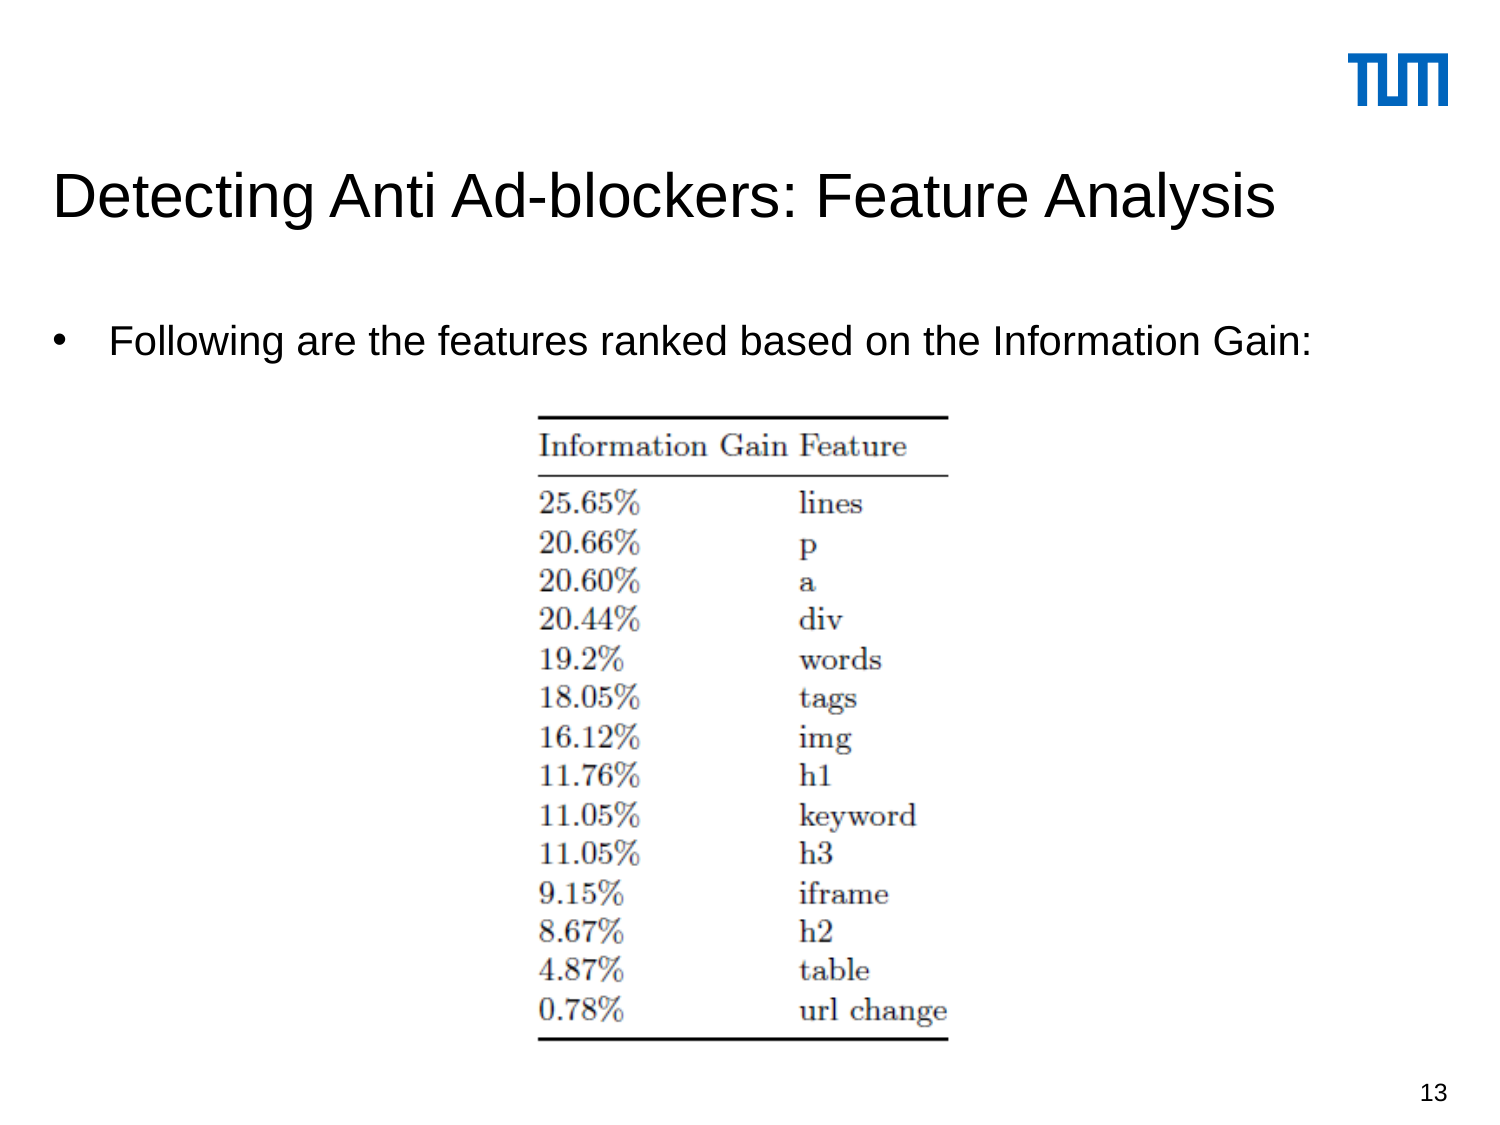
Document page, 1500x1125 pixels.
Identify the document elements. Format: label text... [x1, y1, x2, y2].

list Following are the features ranked based on the Information Gain: [52, 288, 1449, 1018]
picture [521, 399, 980, 1076]
title Detecting Anti Ad-blockers: Feature Analysis [52, 162, 1449, 231]
slide_number 13 [1111, 1061, 1448, 1122]
